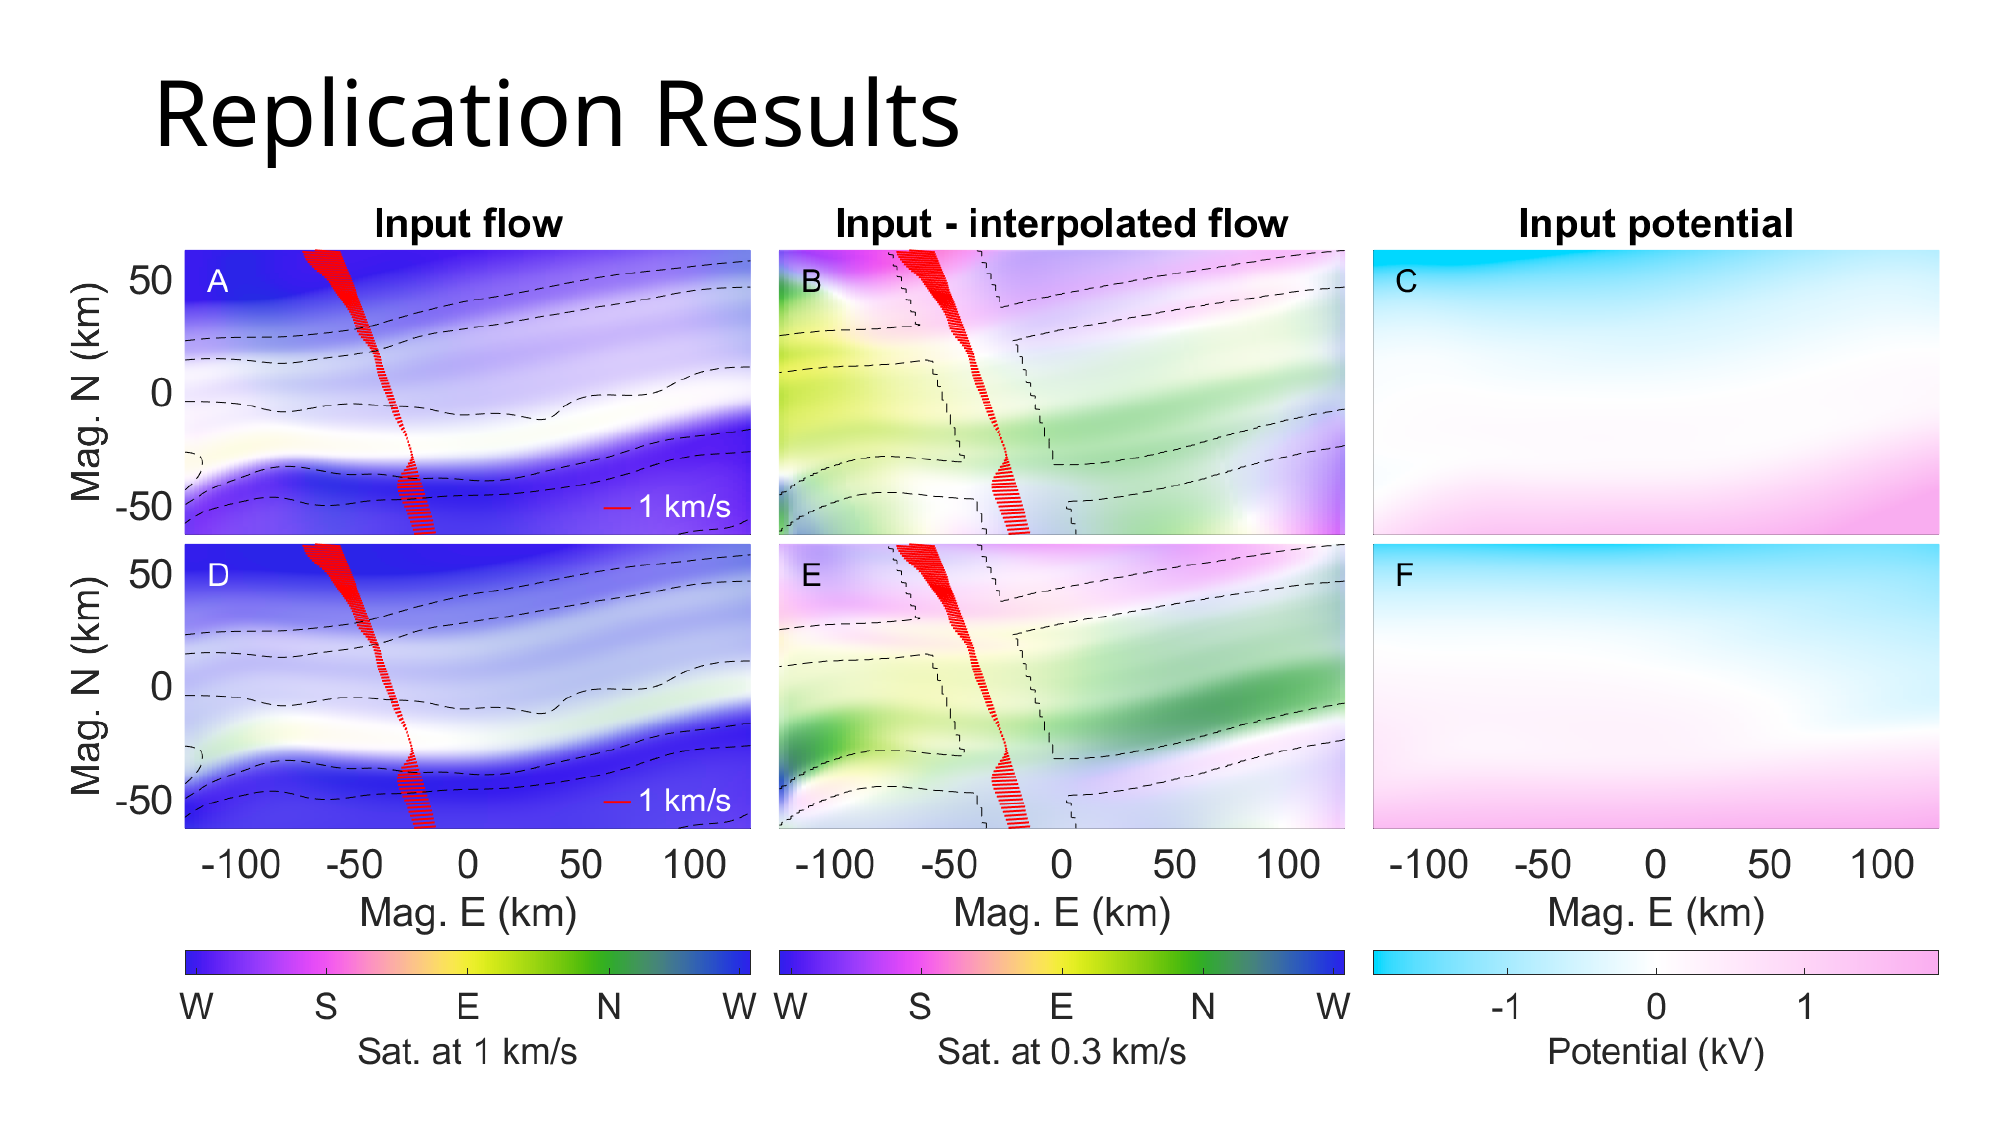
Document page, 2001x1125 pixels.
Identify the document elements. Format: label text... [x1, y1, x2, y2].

text_box Replication Results [137, 59, 1863, 194]
picture [47, 194, 1953, 1095]
